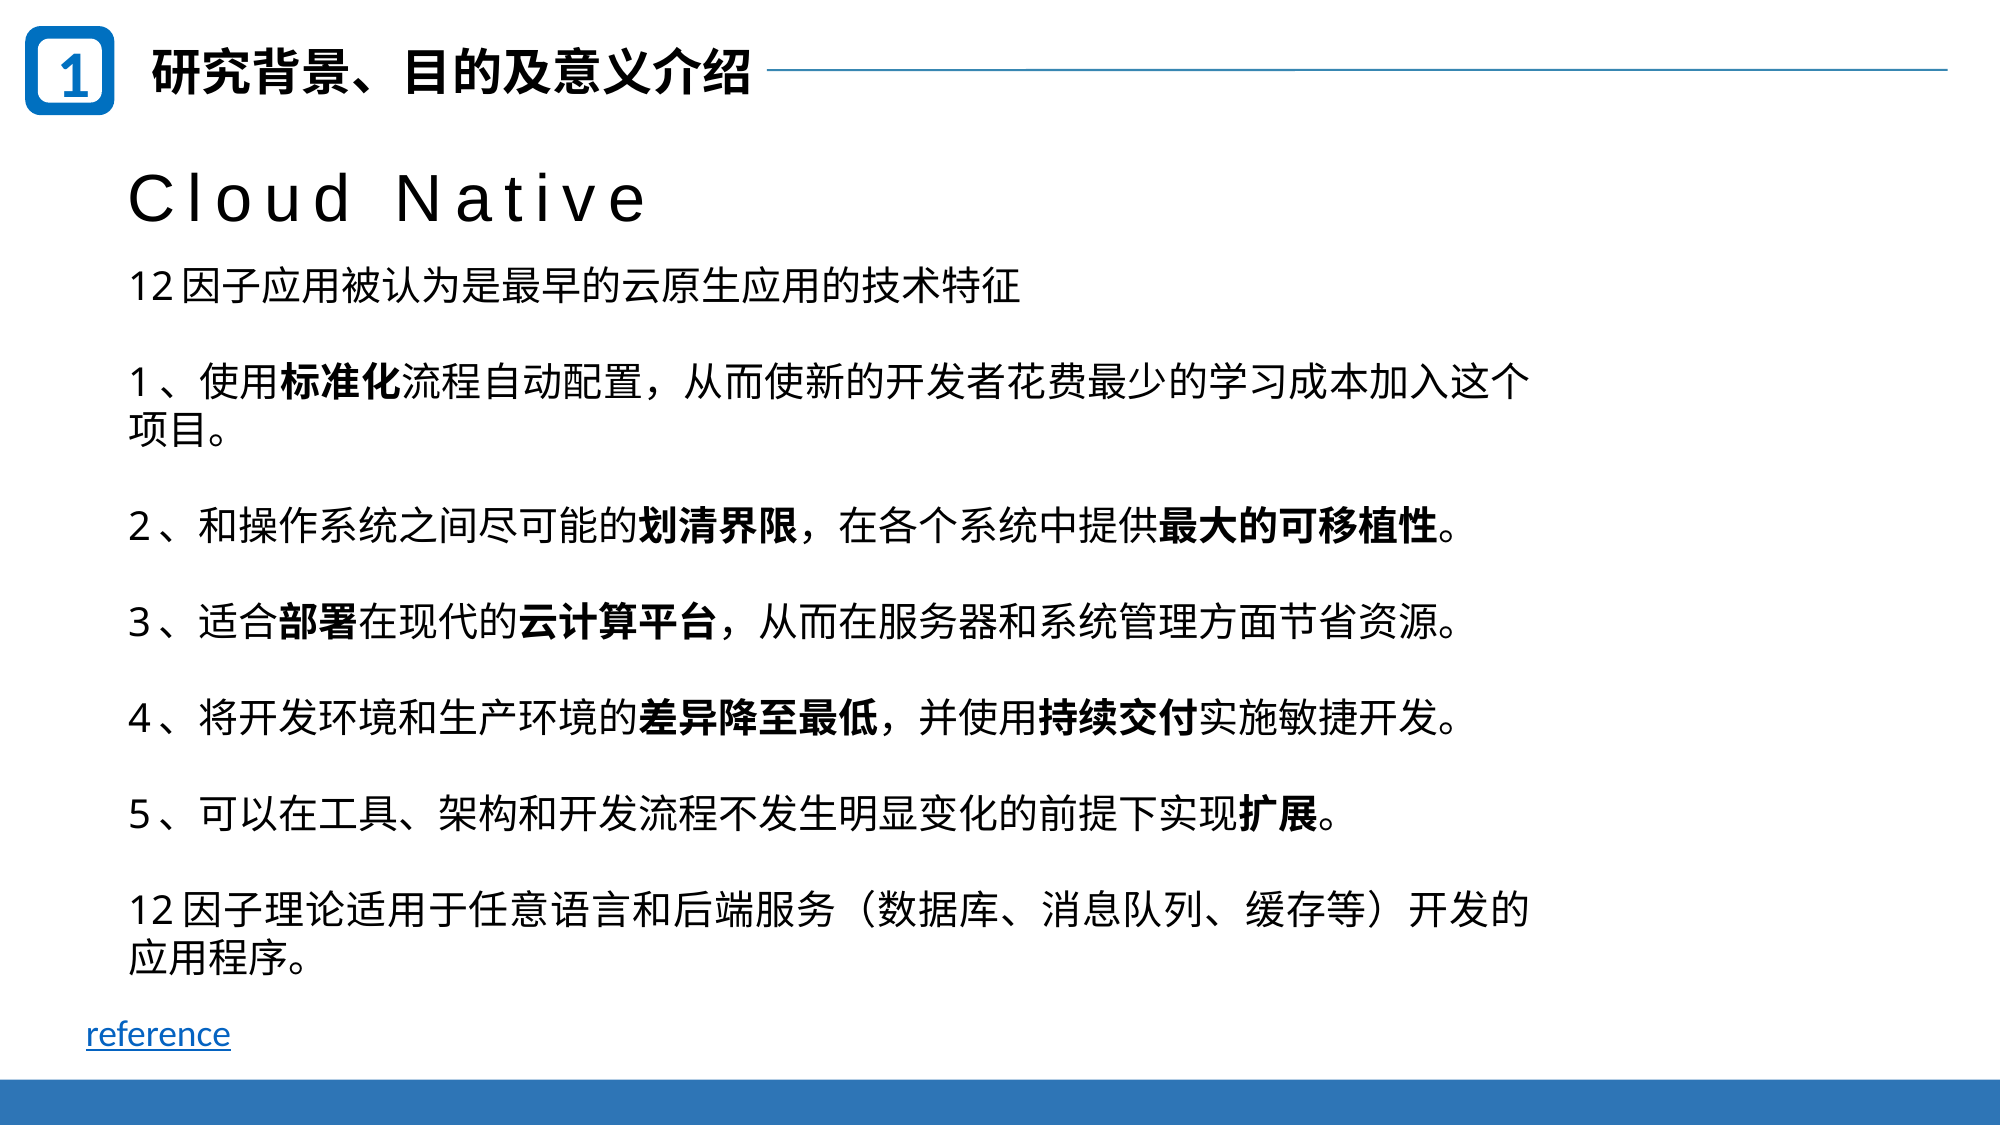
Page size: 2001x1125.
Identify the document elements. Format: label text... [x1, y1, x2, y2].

text_box reference [70, 1001, 247, 1062]
text_box 12因子应用被认为是最早的云原生应用的技术特征 1、使用标准化流程自动配置，从而使新的开发者花费最少的学习成本加入这个项目。 2、和操作系统之间尽可能的划清界限，在各个系统中提供最大的可移植性。 3、适合部署在现代的云计算平台，从而在服务器和系统管理方面节省资源。 4、将开发环境和生产环境的差异降至最低，并使用持续交付实施敏捷开发。 5、可以在工具、架构和开发流程不发生明显变化的前提下实现扩展。 12因子理论适用于任意语言和后端服务（数据库、消息队列、缓存等）开发的应用程序。 [113, 253, 1547, 992]
text_box Cloud Native [78, 147, 695, 243]
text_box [26, 27, 770, 115]
